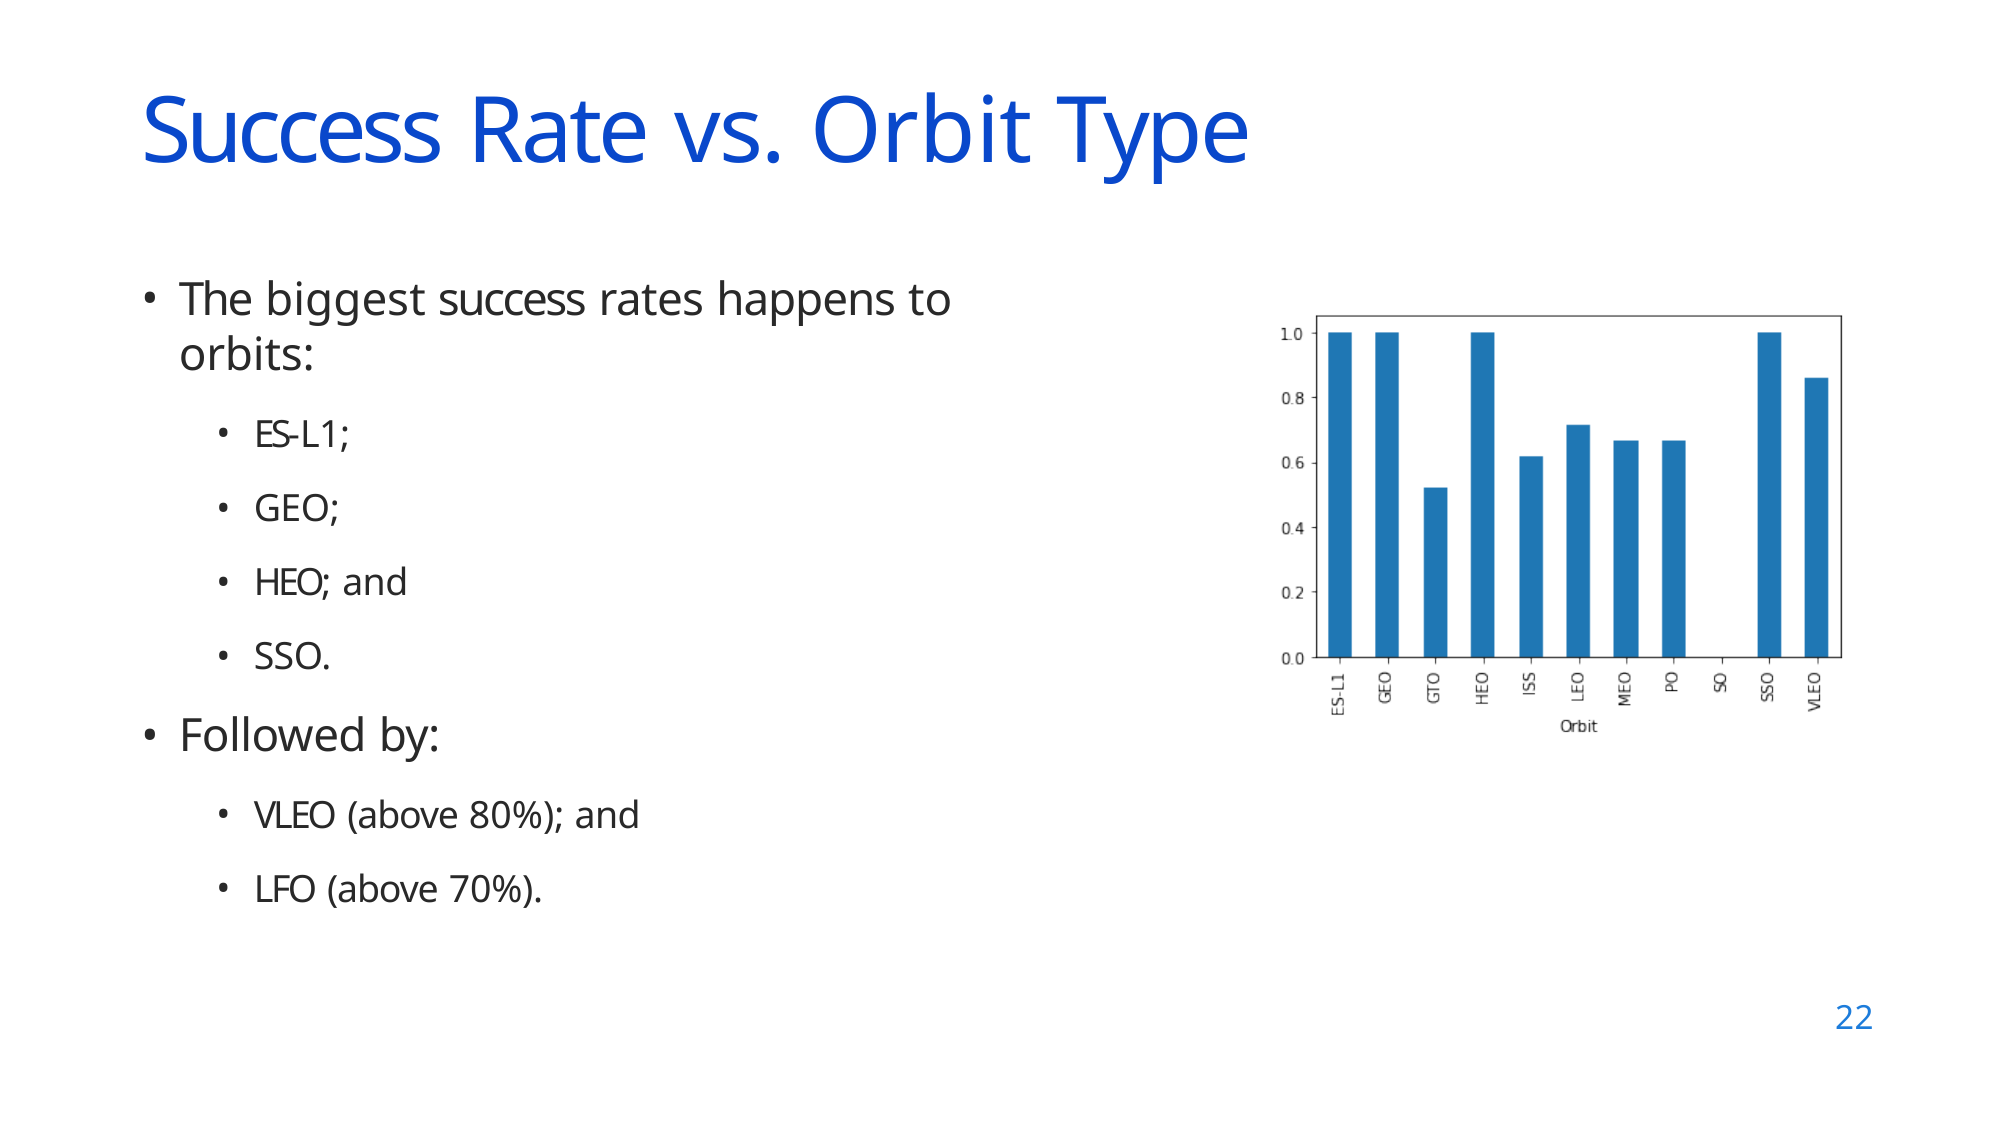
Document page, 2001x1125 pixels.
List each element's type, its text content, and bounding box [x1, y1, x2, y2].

text_box The biggest success rates happens to orbits: ES-L1; GEO; HEO; and SSO. Followed by: VLEO (above 80%); and LFO (above 70%). [139, 267, 1053, 910]
title Success Rate vs. Orbit Type [139, 68, 1454, 259]
slide_number 22 [1818, 696, 1874, 1125]
picture [1269, 306, 1852, 745]
